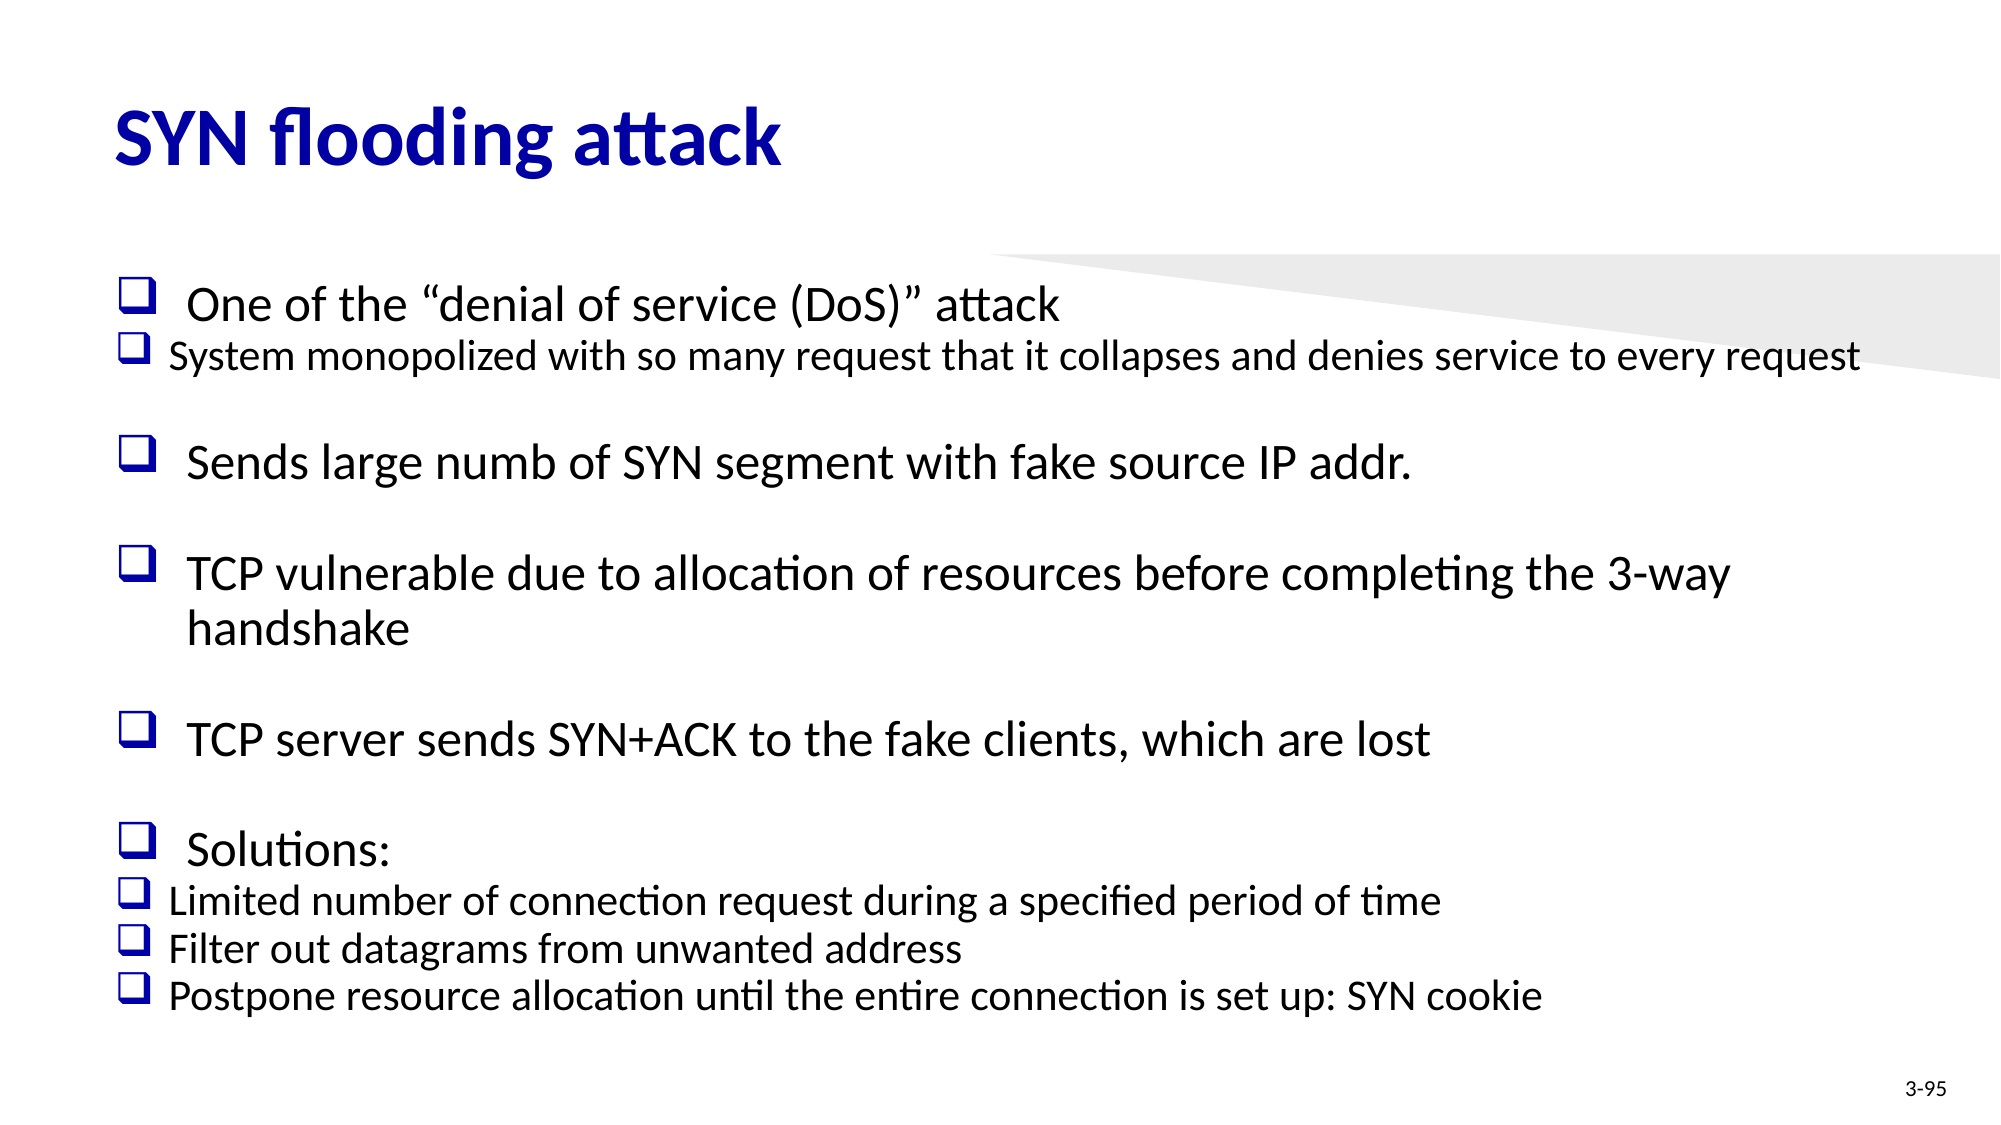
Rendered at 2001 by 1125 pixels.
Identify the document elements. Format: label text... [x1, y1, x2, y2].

list One of the “denial of service (DoS)” attack System monopolized with so many request that it collapses and denies service to every request Sends large numb of SYN segment with fake source IP addr. TCP vulnerable due to allocation of resources before completing the 3-way handshake TCP server sends SYN+ACK to the fake clients, which are lost Solutions: Limited number of connection request during a specified period of time Filter out datagrams from unwanted address Postpone resource allocation until the entire connection is set up: SYN cookie [99, 262, 1900, 1078]
slide_number 3-95 [1512, 1056, 1963, 1117]
title SYN flooding attack [99, 45, 1900, 233]
